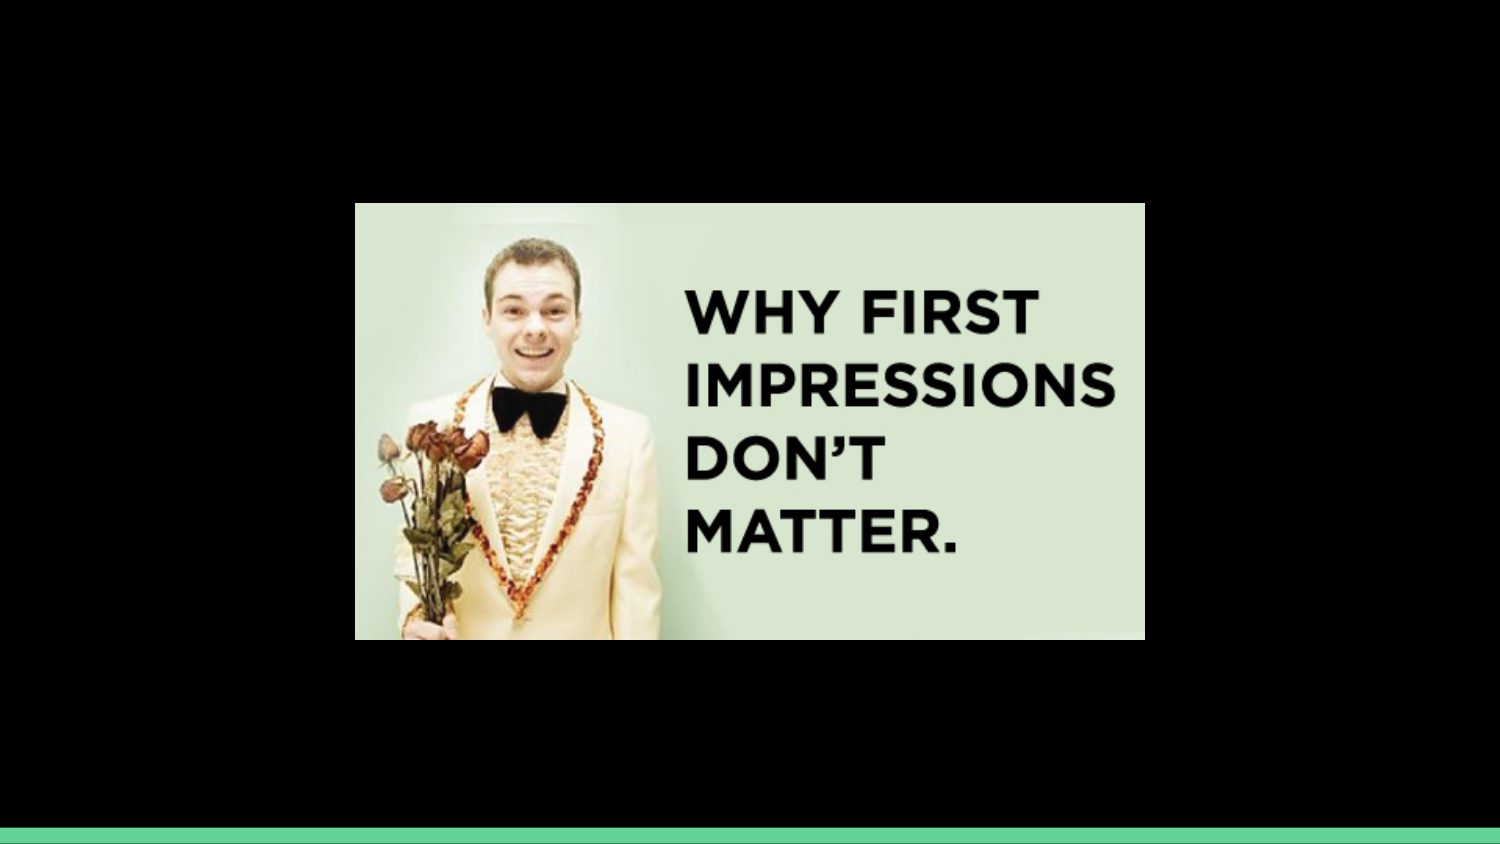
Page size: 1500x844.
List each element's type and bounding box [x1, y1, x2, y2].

picture [355, 203, 1145, 641]
